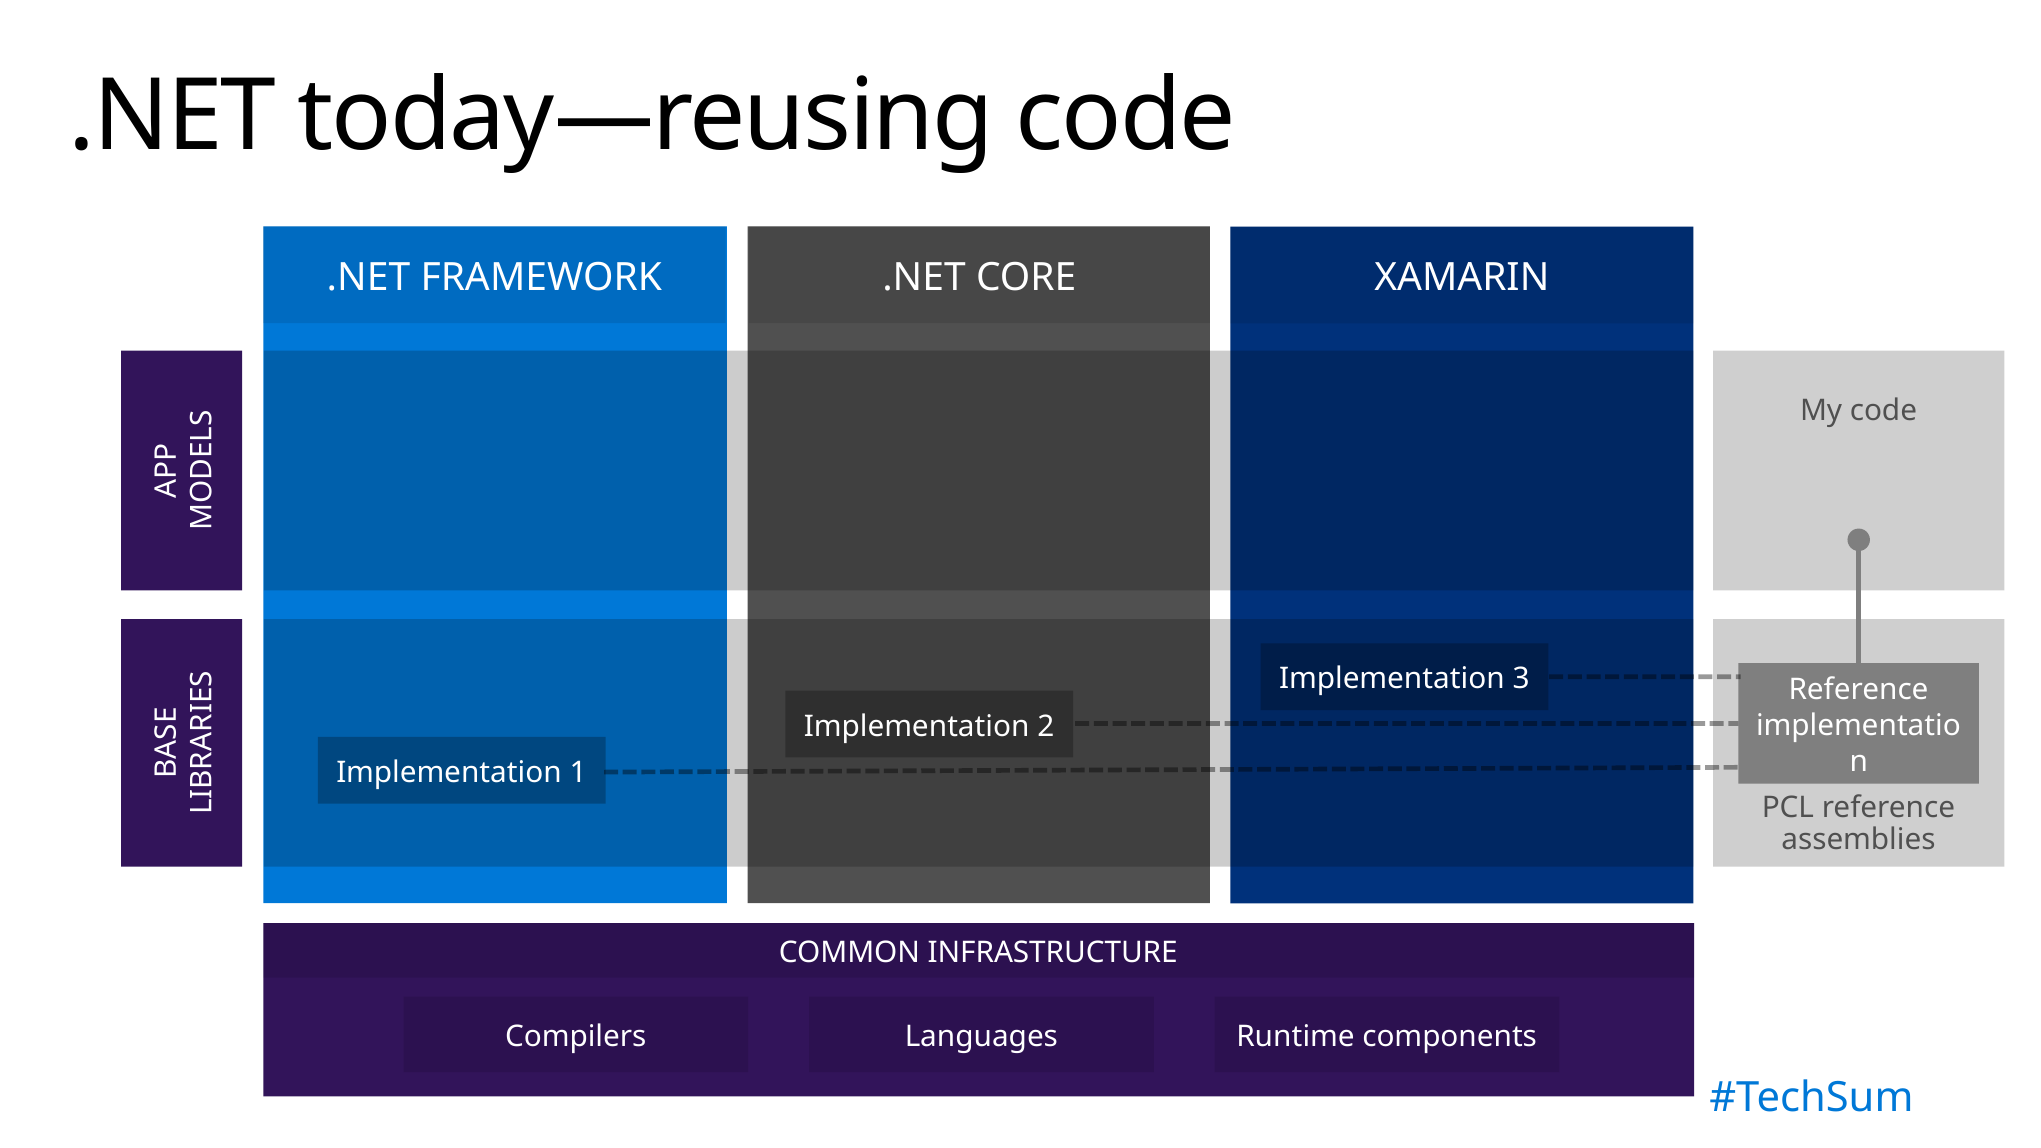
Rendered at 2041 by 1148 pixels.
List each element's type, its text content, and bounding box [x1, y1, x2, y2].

text_box APP MODELS [121, 350, 243, 591]
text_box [747, 773, 1211, 904]
text_box [1713, 724, 1738, 767]
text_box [263, 226, 728, 904]
text_box [728, 773, 747, 867]
text_box [728, 619, 747, 767]
text_box Reference implementation [1738, 663, 1979, 784]
text_box PCL reference assemblies [1713, 784, 2005, 864]
text_box [1713, 350, 2005, 591]
text_box My code [1740, 387, 1977, 435]
text_box [1713, 678, 1738, 723]
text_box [1230, 773, 1694, 904]
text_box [747, 226, 1211, 767]
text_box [1230, 724, 1694, 767]
text_box [1713, 773, 1738, 784]
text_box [1230, 226, 1694, 723]
text_box [1211, 773, 1230, 867]
text_box [728, 350, 747, 591]
text_box BASE LIBRARIES [121, 619, 243, 867]
text_box [1871, 619, 2005, 784]
text_box [1713, 619, 1847, 676]
text_box [1211, 619, 1230, 723]
text_box [1211, 724, 1230, 767]
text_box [263, 922, 1695, 1097]
title .NET today—reusing code [45, 48, 1996, 199]
text_box [1211, 350, 1230, 591]
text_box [1847, 528, 1871, 664]
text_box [603, 767, 1742, 773]
